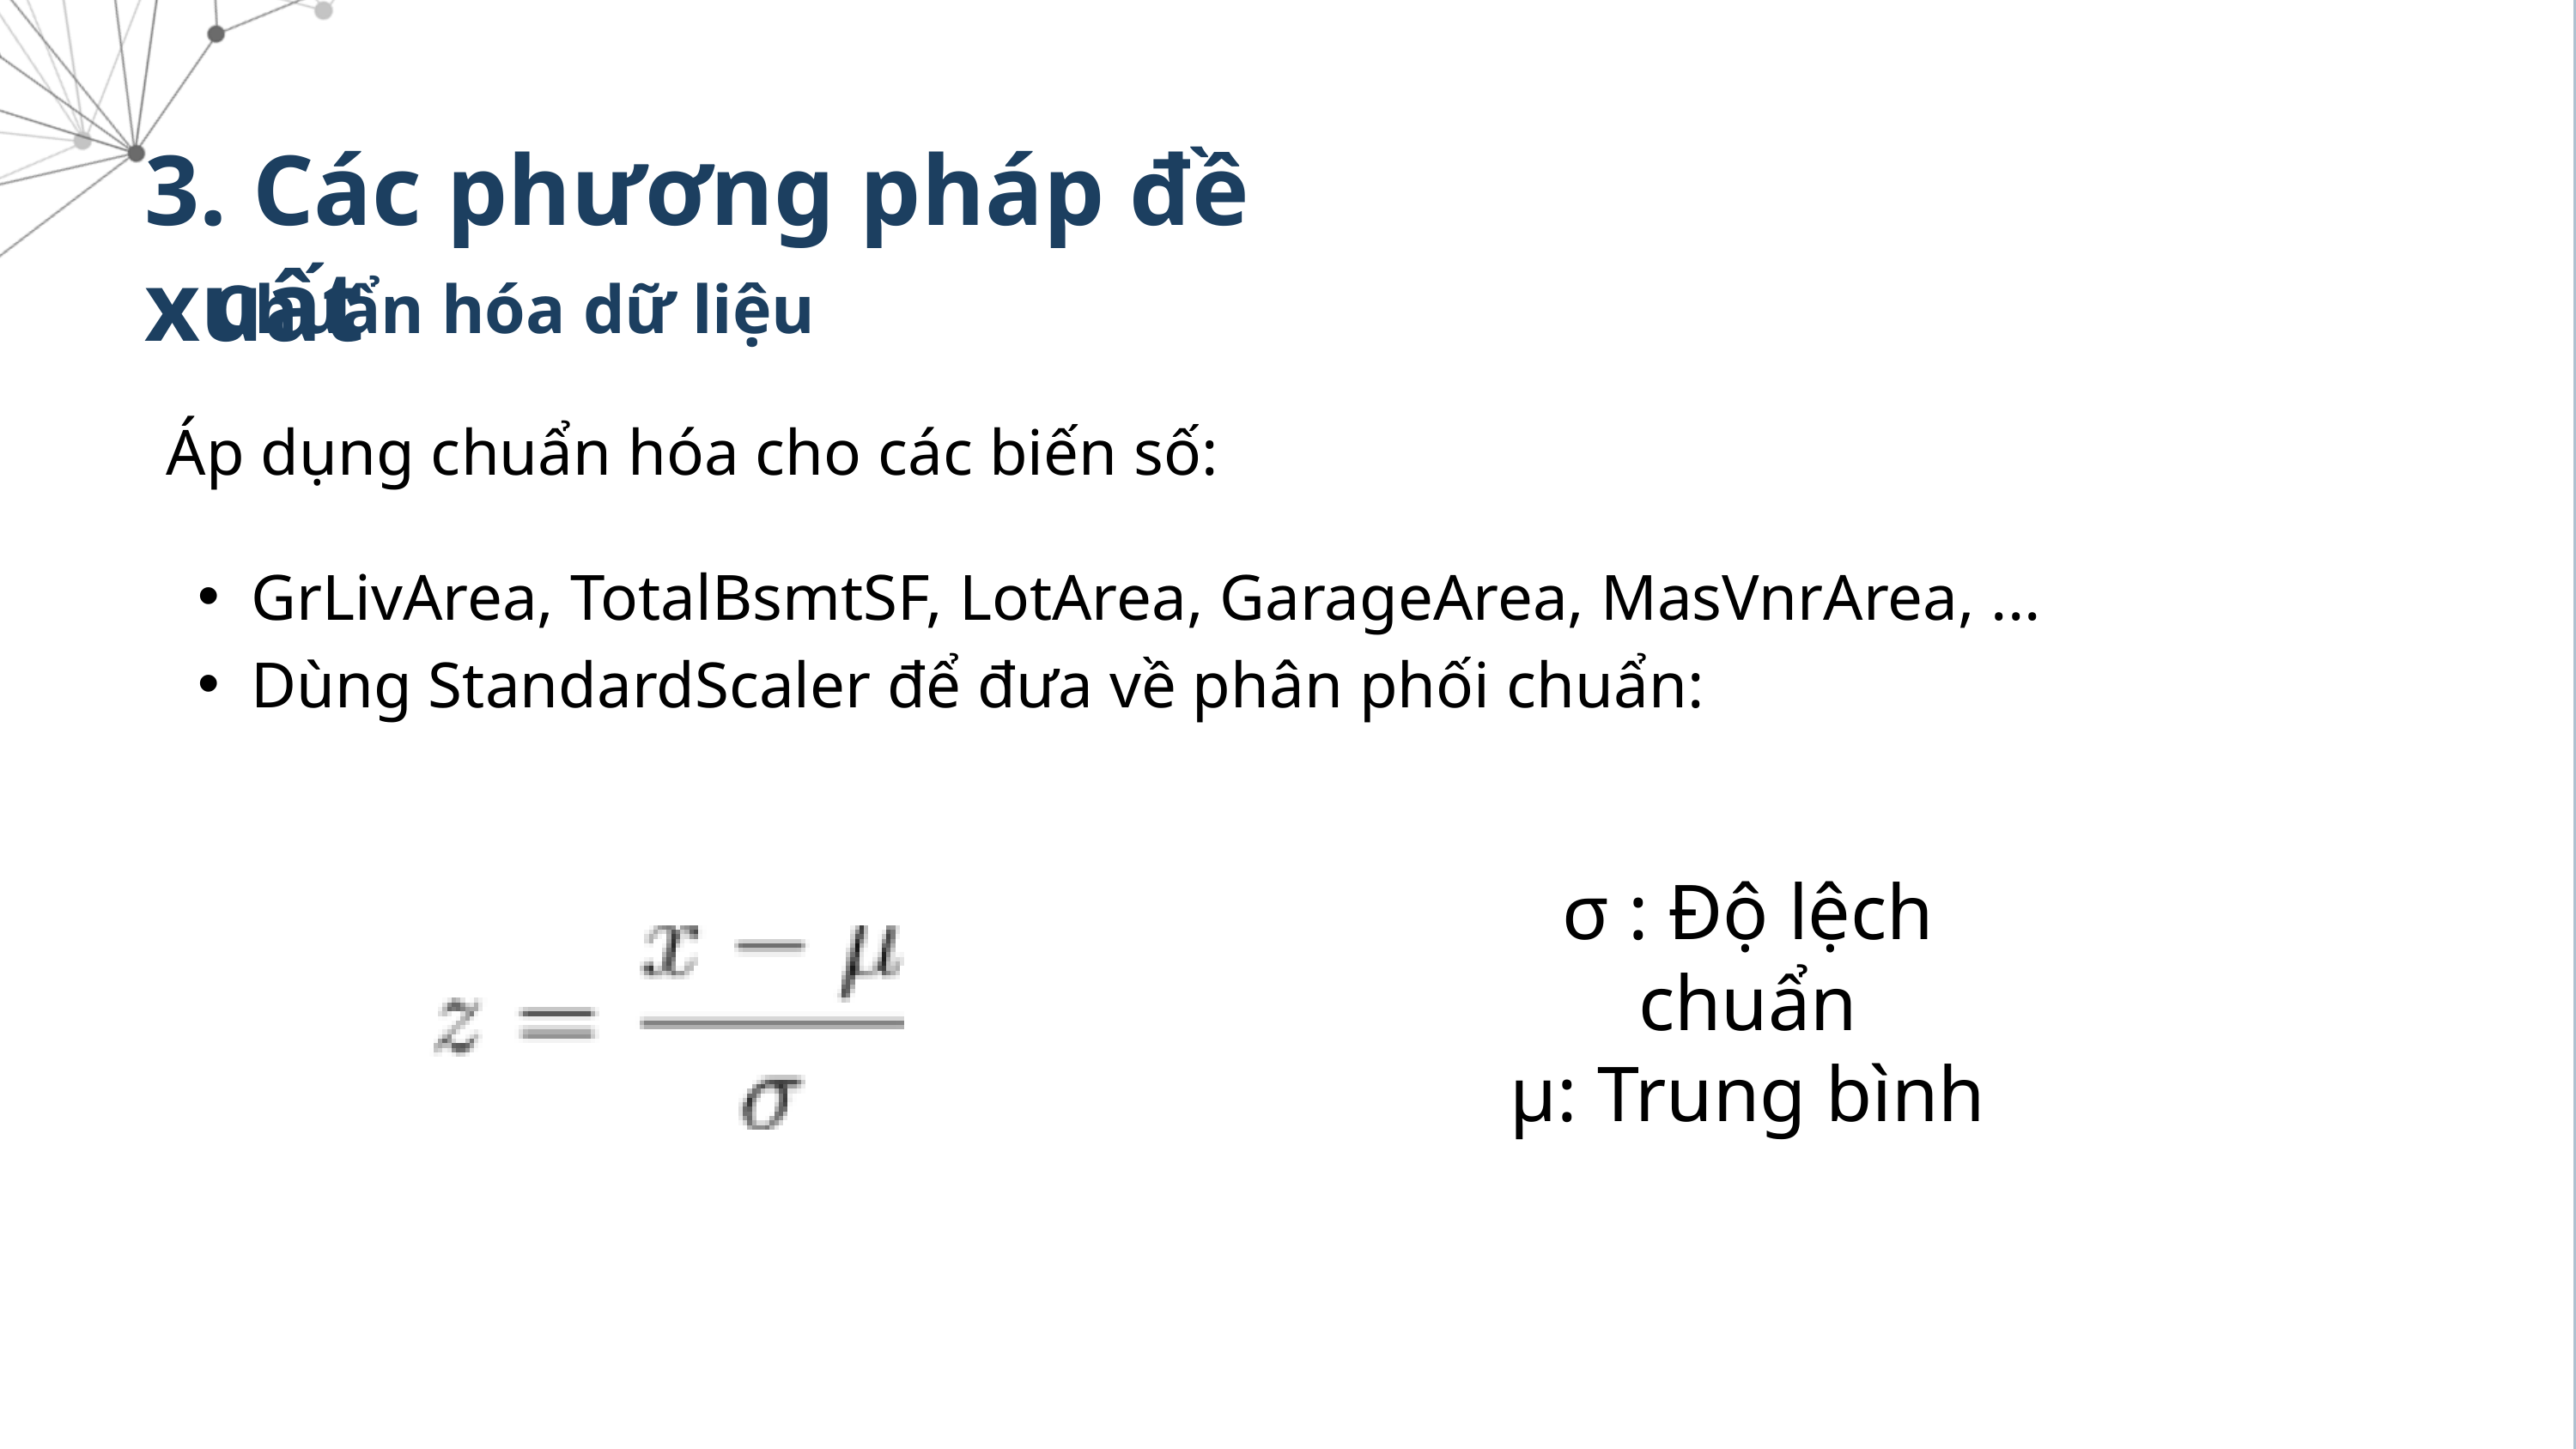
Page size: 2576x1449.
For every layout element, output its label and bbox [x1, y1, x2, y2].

text_box [0, 0, 2574, 1449]
text_box [362, 876, 1017, 1140]
